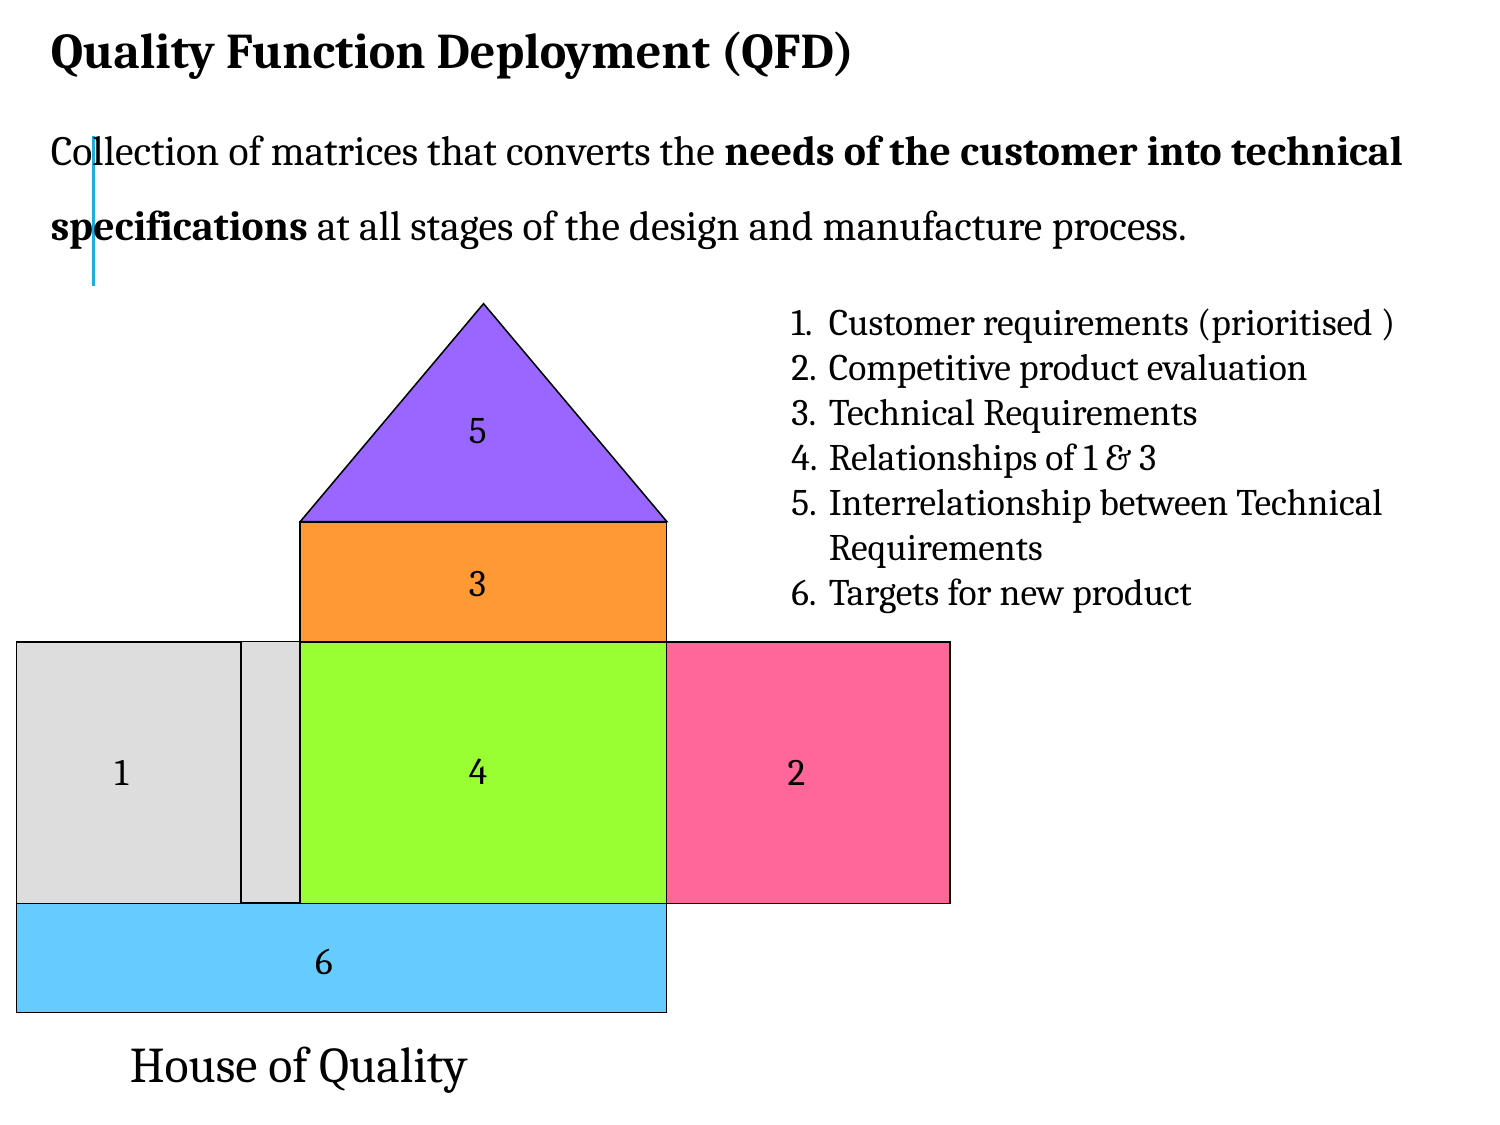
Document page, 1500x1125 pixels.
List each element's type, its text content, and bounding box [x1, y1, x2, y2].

text_box 3 [453, 551, 596, 612]
text_box [300, 642, 666, 903]
text_box 2 [772, 740, 856, 801]
text_box [16, 641, 241, 903]
text_box 1 [99, 740, 206, 801]
text_box [300, 522, 667, 642]
text_box 4 [453, 739, 560, 800]
text_box [300, 303, 667, 522]
text_box Customer requirements (prioritised ) Competitive product evaluation Technical Requirements Relationships of 1 & 3 Interrelationship between Technical Requirements Targets for new product [748, 289, 1495, 684]
text_box House of Quality [114, 1024, 588, 1100]
text_box Quality Function Deployment (QFD) Collection of matrices that converts the needs of the customer into technical specifications at all stages of the design and manufacture process. [35, 10, 1465, 257]
text_box [666, 641, 950, 904]
text_box [16, 903, 667, 1013]
text_box [241, 641, 300, 903]
text_box 5 [453, 398, 549, 459]
text_box 6 [300, 929, 371, 990]
